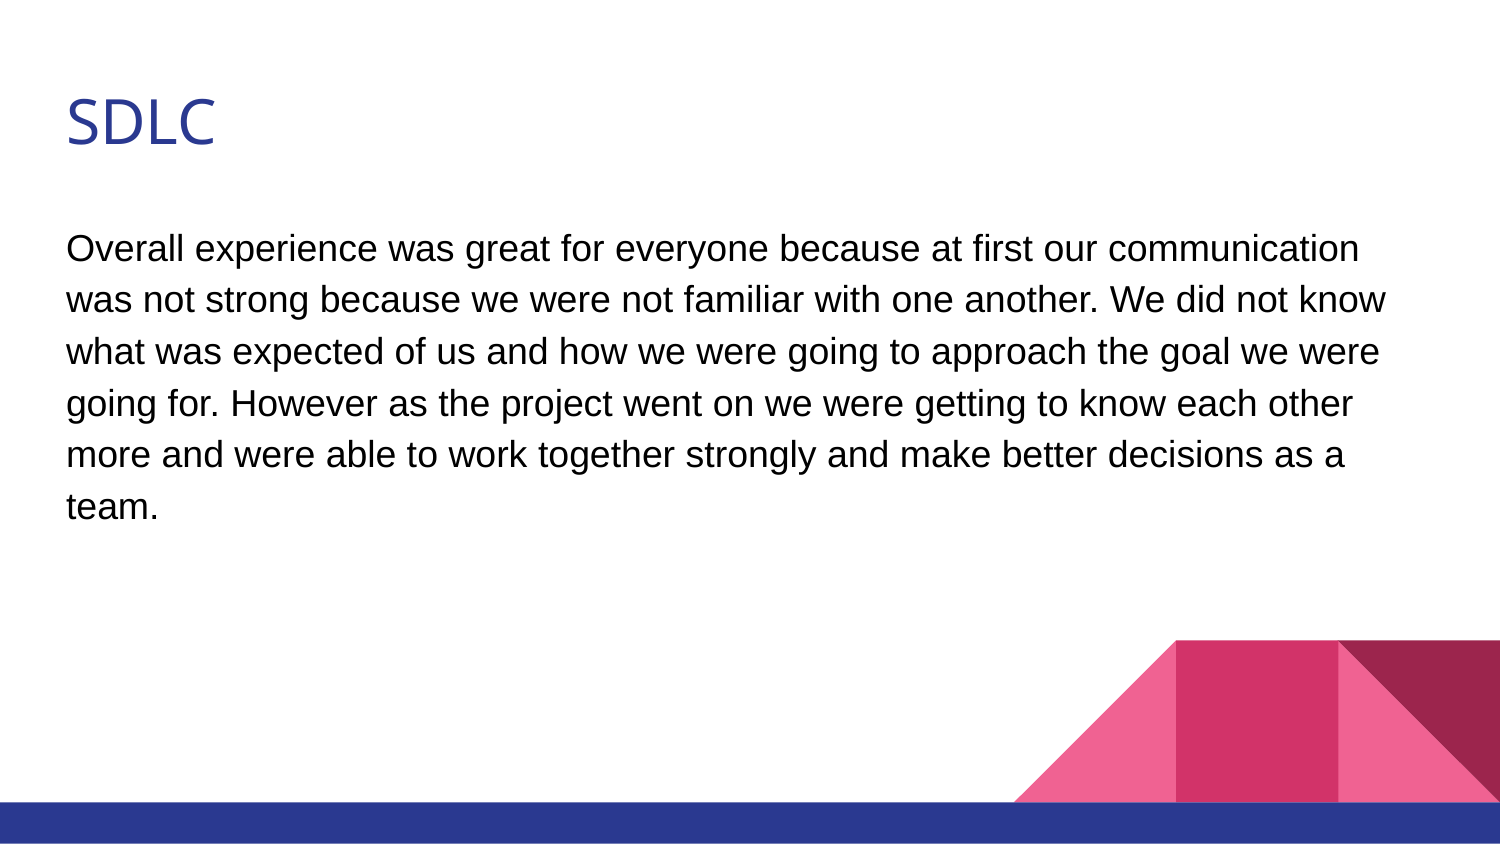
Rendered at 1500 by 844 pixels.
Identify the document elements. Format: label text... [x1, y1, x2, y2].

title SDLC [51, 67, 1449, 167]
list Overall experience was great for everyone because at first our communication was not strong because we were not familiar with one another. We did not know what was expected of us and how we were going to approach the goal we were going for. However as the project went on we were getting to know each other more and were able to work together strongly and make better decisions as a team. [51, 201, 1449, 750]
